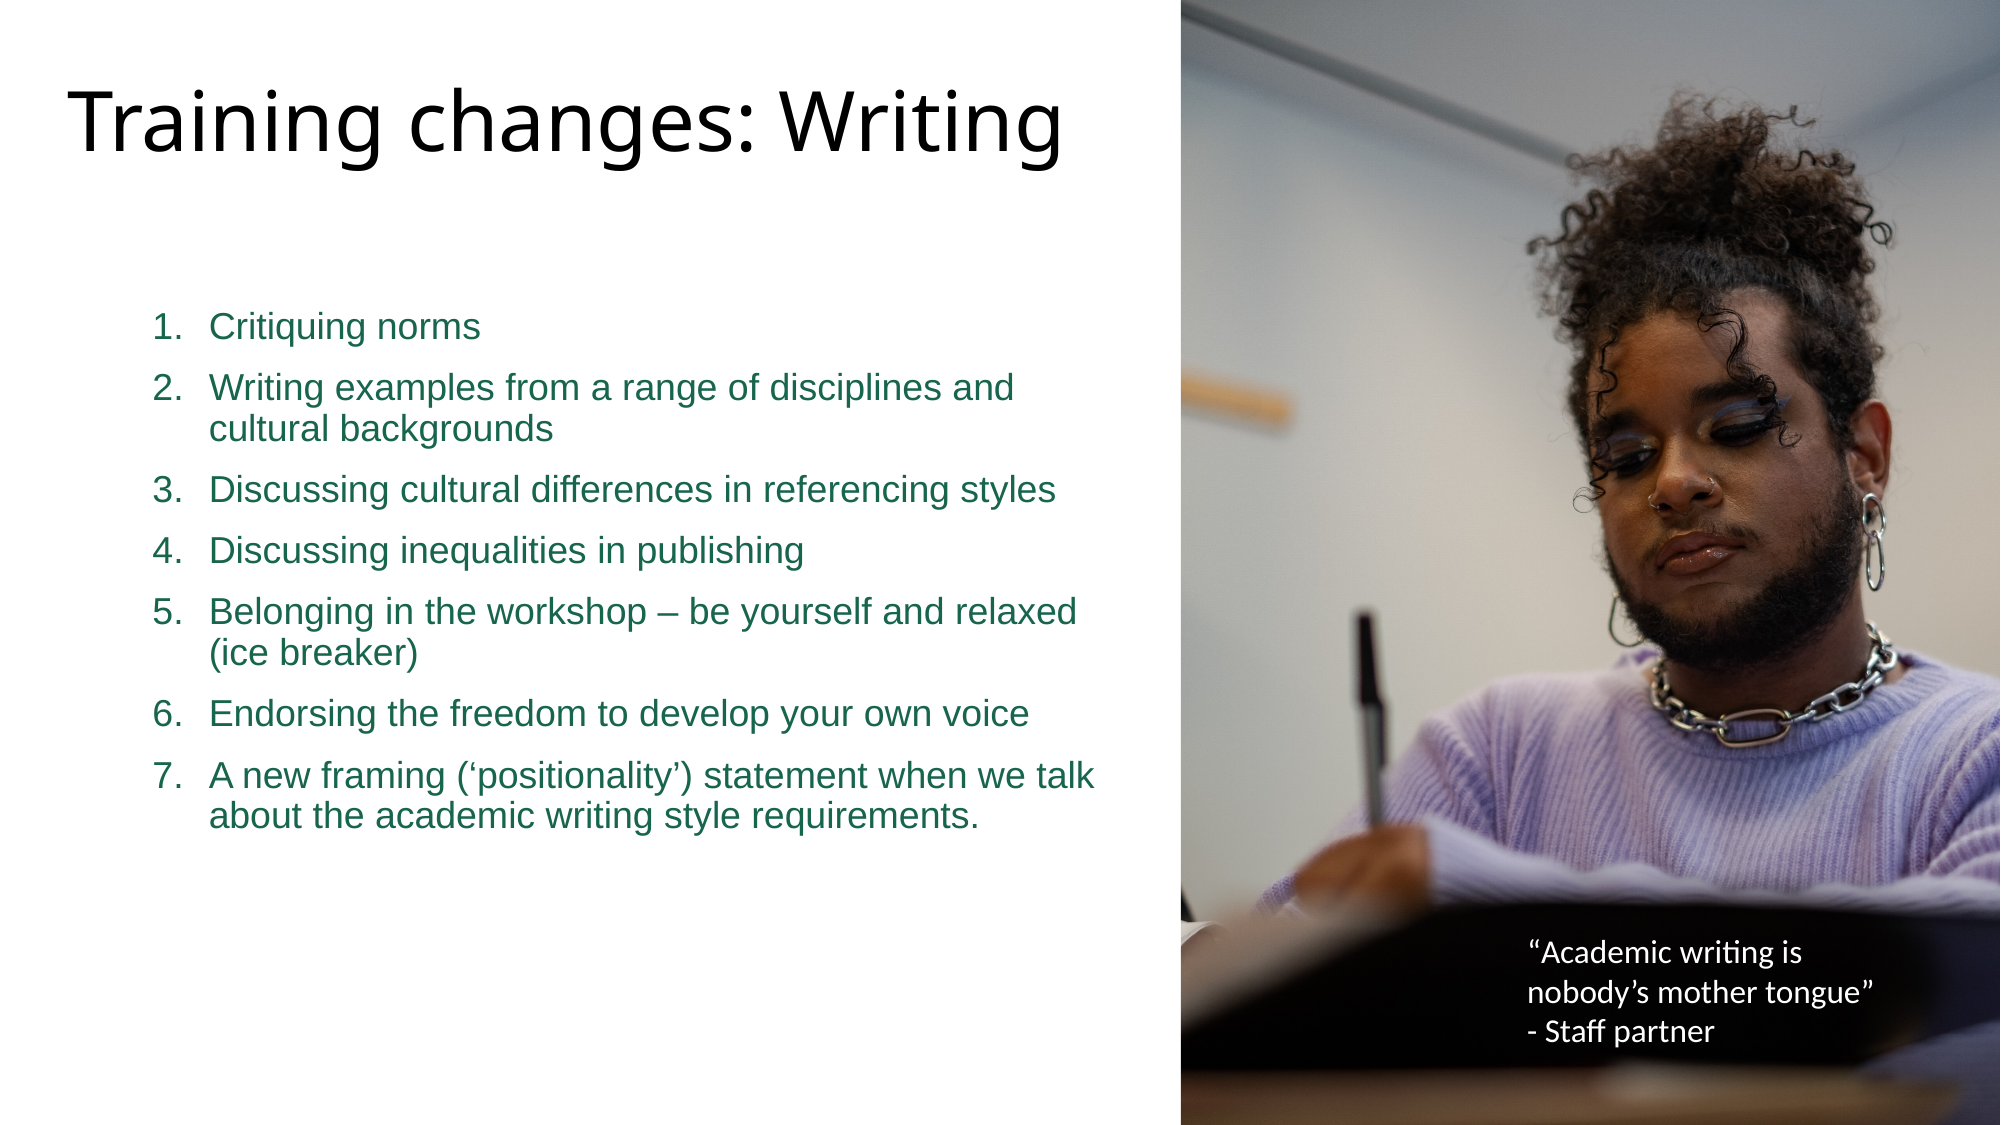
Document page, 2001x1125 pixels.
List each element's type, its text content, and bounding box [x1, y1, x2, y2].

picture [1180, 0, 2000, 1125]
title Training changes: Writing [52, 16, 1180, 234]
list Critiquing norms Writing examples from a range of disciplines and cultural backgrounds Discussing cultural differences in referencing styles Discussing inequalities in publishing Belonging in the workshop – be yourself and relaxed (ice breaker) Endorsing the freedom to develop your own voice A new framing (‘positionality’) statement when we talk about the academic writing style requirements. [137, 299, 1115, 1014]
